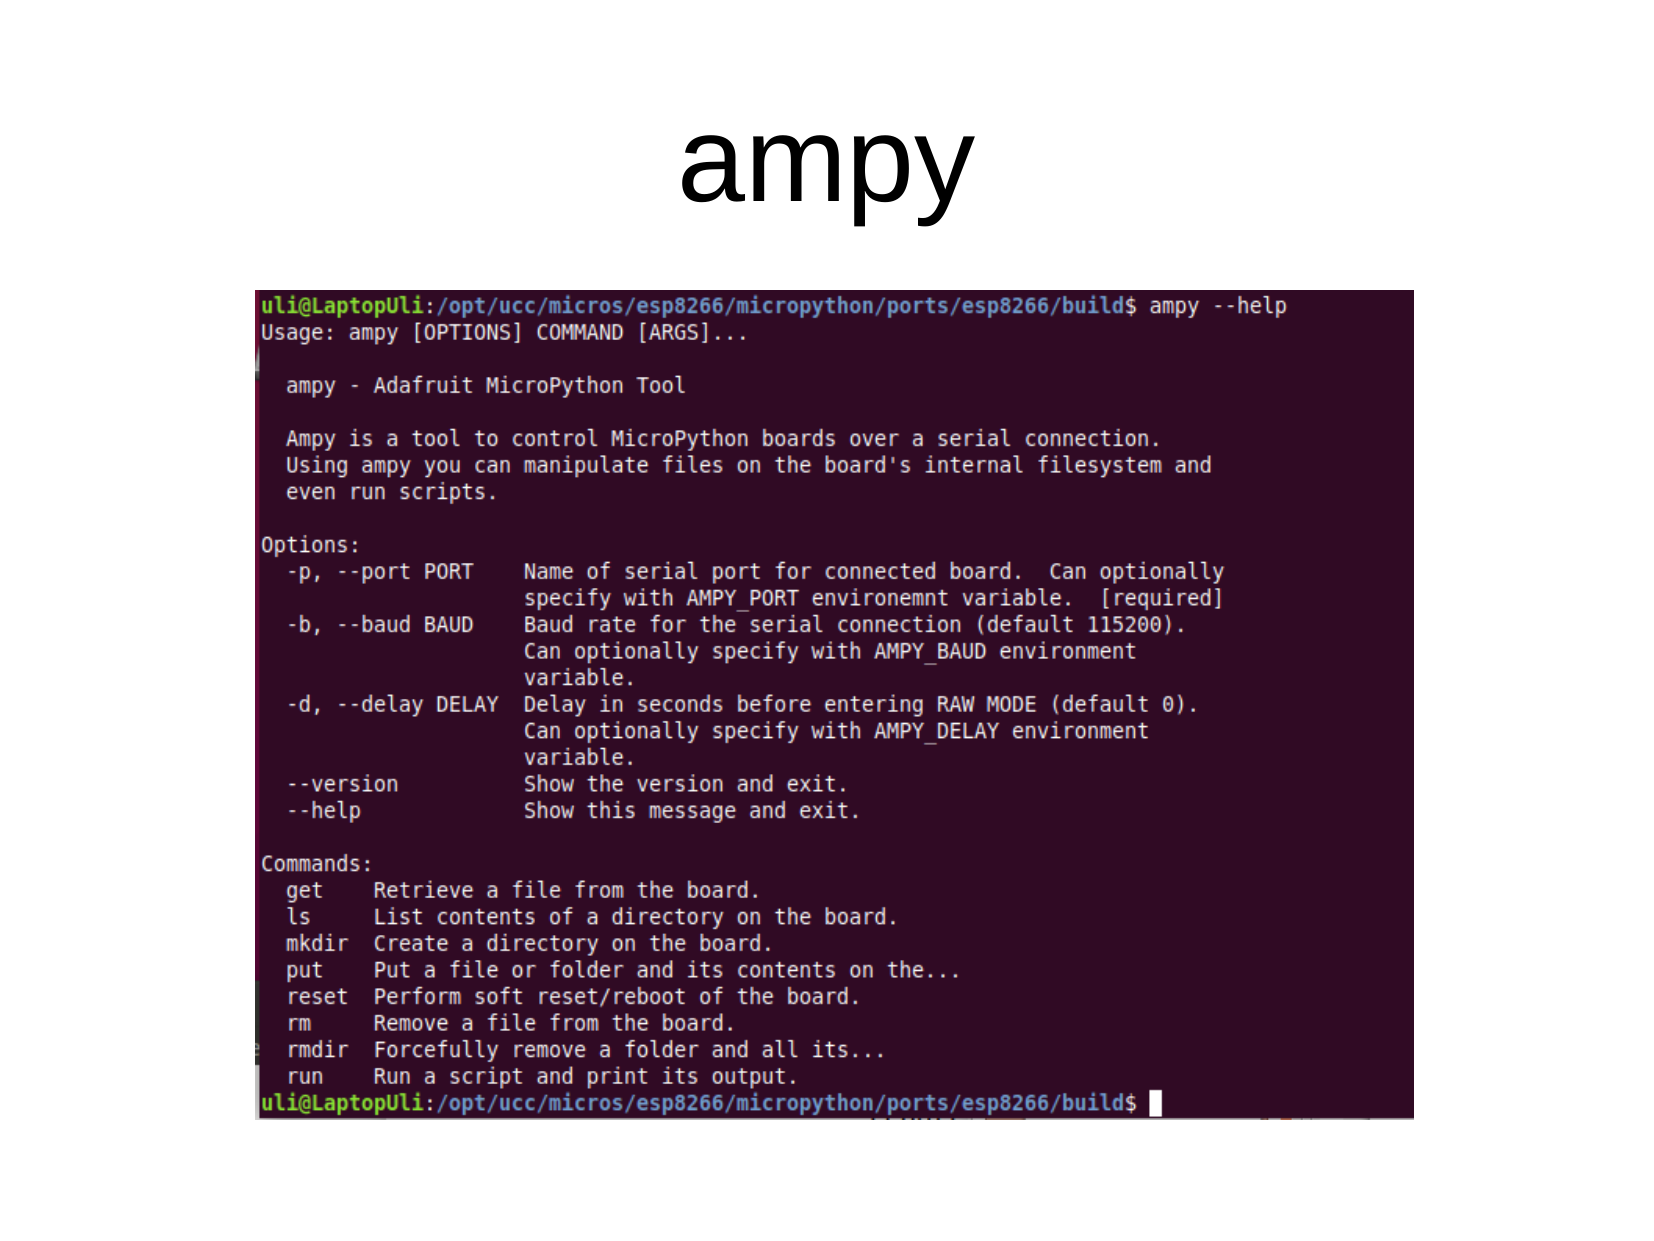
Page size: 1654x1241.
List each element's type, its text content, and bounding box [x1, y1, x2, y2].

picture [255, 289, 1414, 1120]
text_box ampy [82, 79, 1571, 227]
